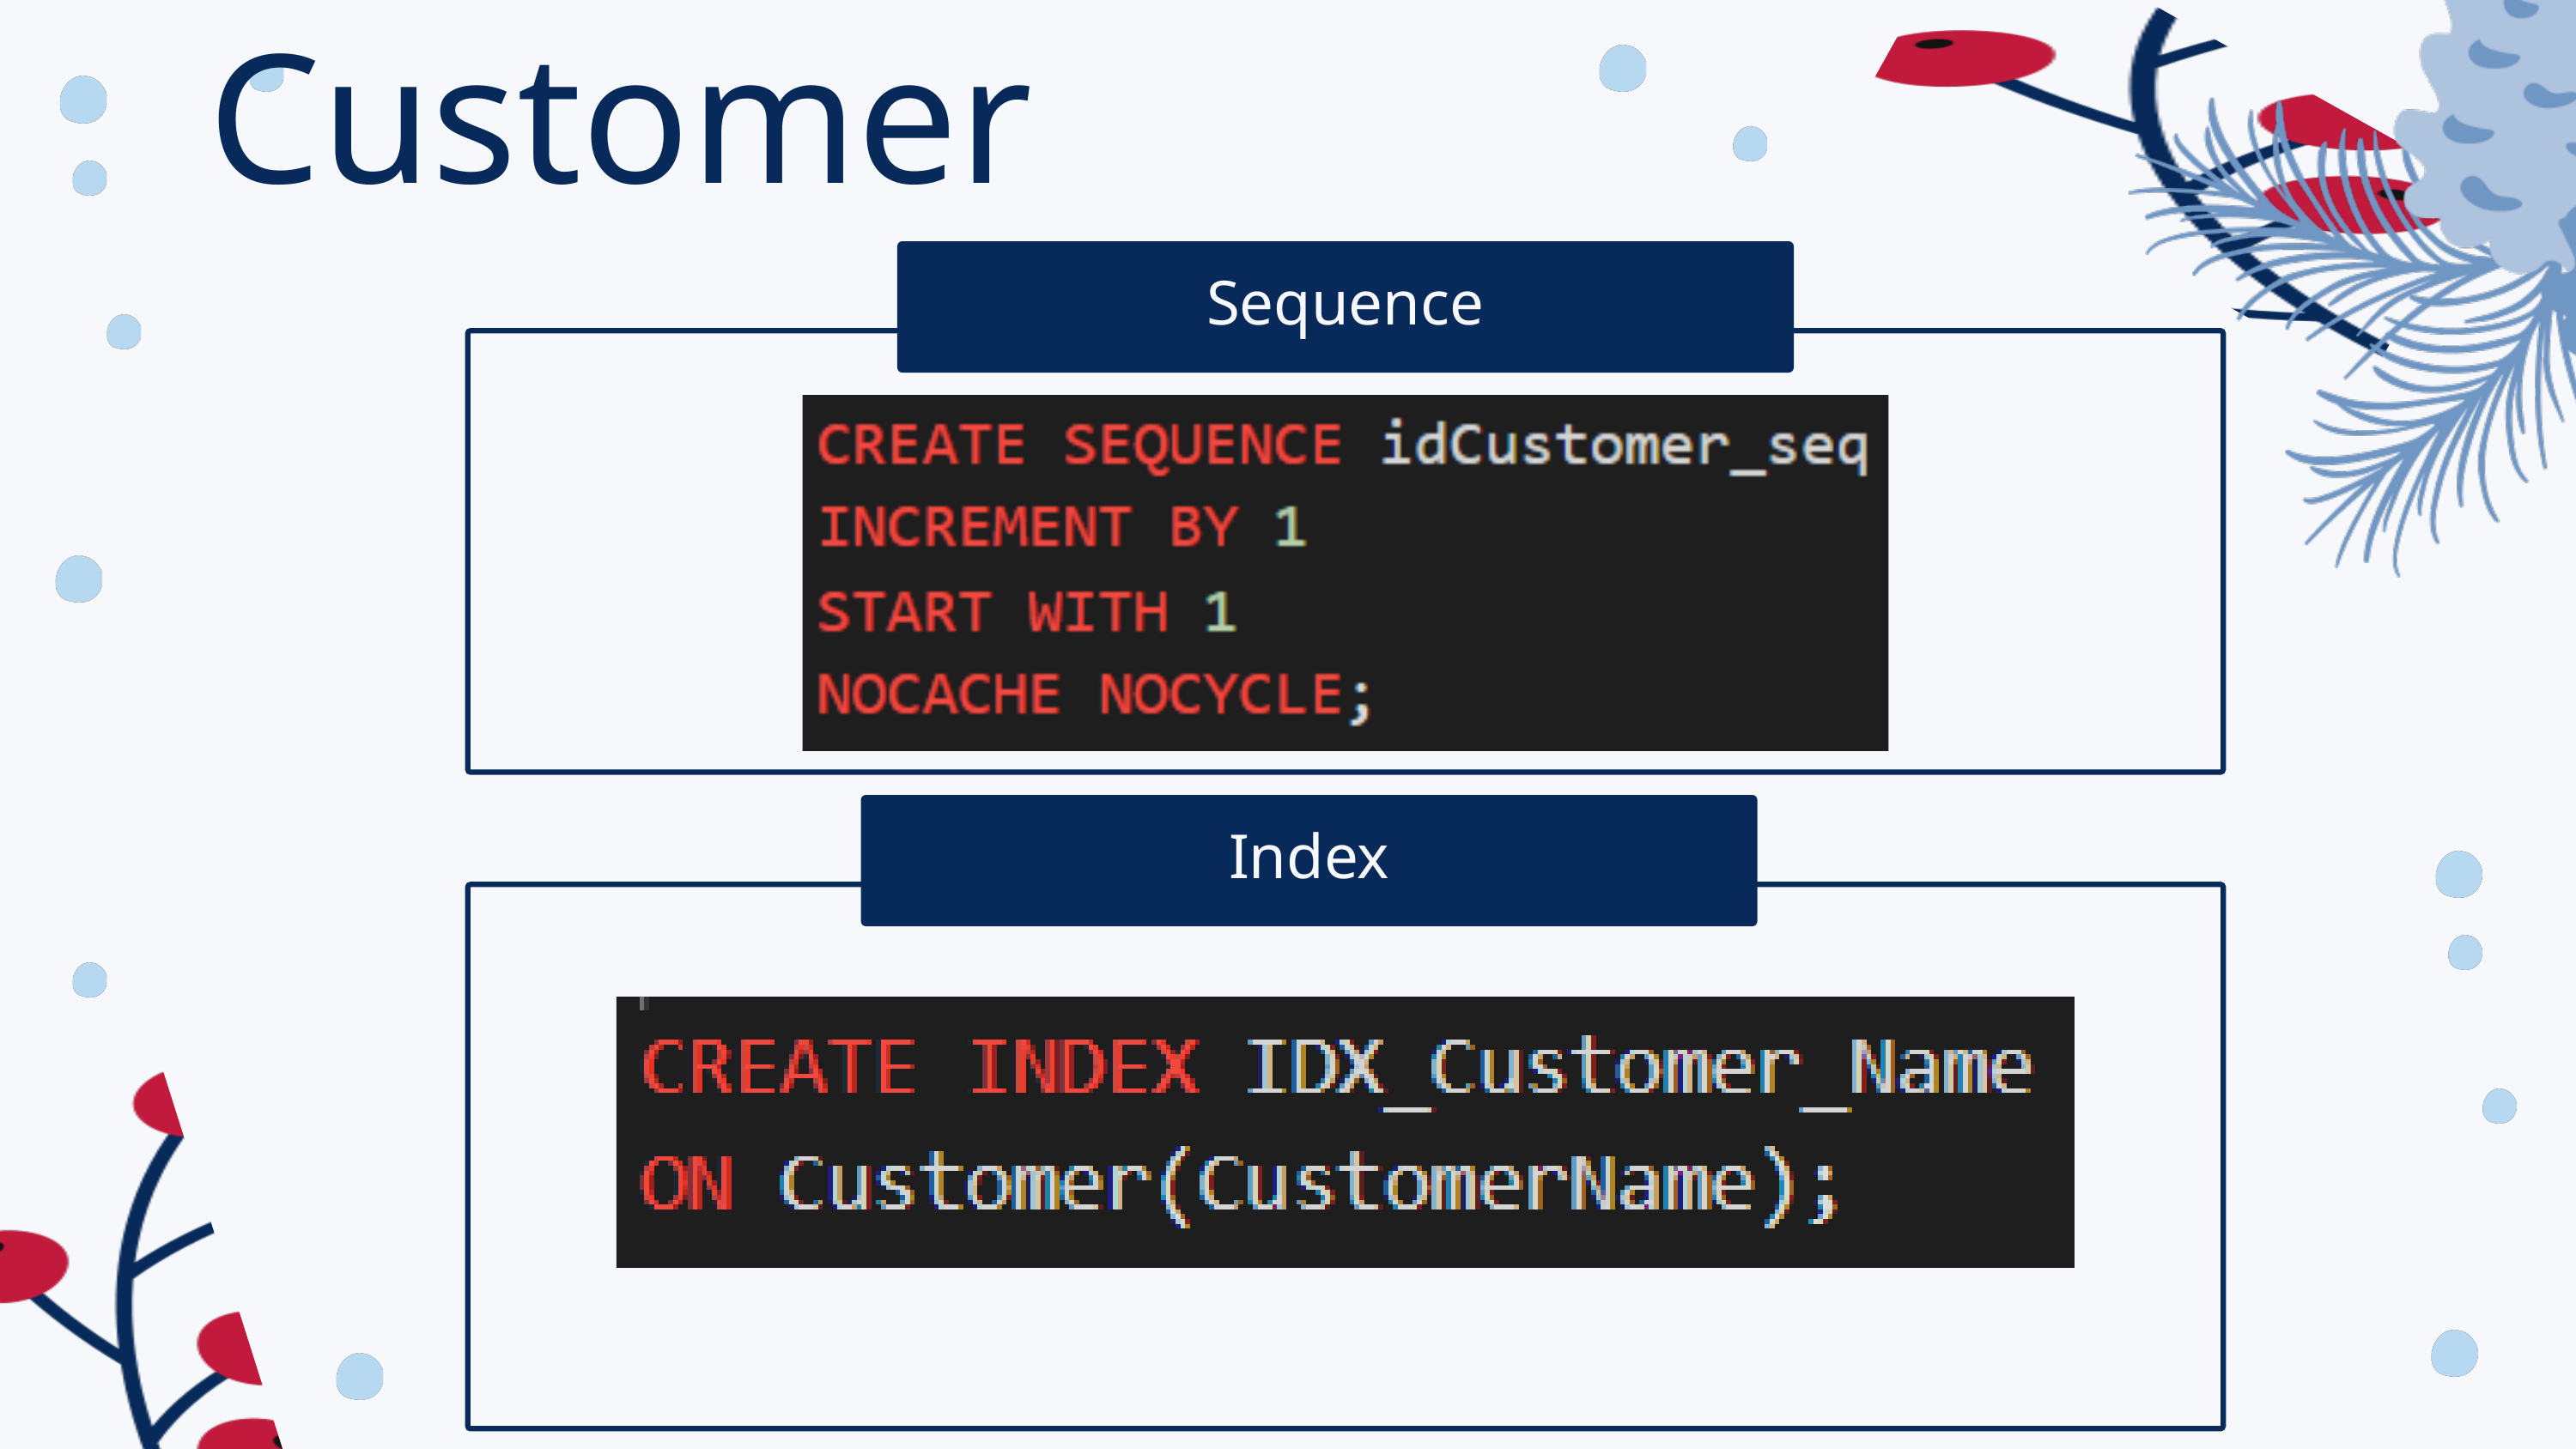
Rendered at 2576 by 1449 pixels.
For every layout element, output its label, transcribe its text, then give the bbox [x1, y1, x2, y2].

text_box Customer [208, 51, 1862, 220]
text_box [55, 555, 103, 603]
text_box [467, 330, 2224, 773]
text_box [896, 240, 1795, 373]
text_box [1862, 0, 2128, 251]
text_box [59, 76, 107, 124]
text_box [2482, 1088, 2517, 1124]
text_box [72, 962, 107, 997]
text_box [467, 884, 2224, 1429]
text_box [106, 314, 142, 349]
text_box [860, 794, 1758, 927]
text_box [72, 161, 107, 196]
text_box [2435, 851, 2483, 898]
text_box [2431, 1330, 2478, 1377]
text_box [2448, 935, 2483, 970]
text_box [0, 1066, 283, 1449]
text_box [336, 1353, 384, 1401]
text_box [1599, 45, 1647, 51]
text_box [2128, 0, 2576, 579]
